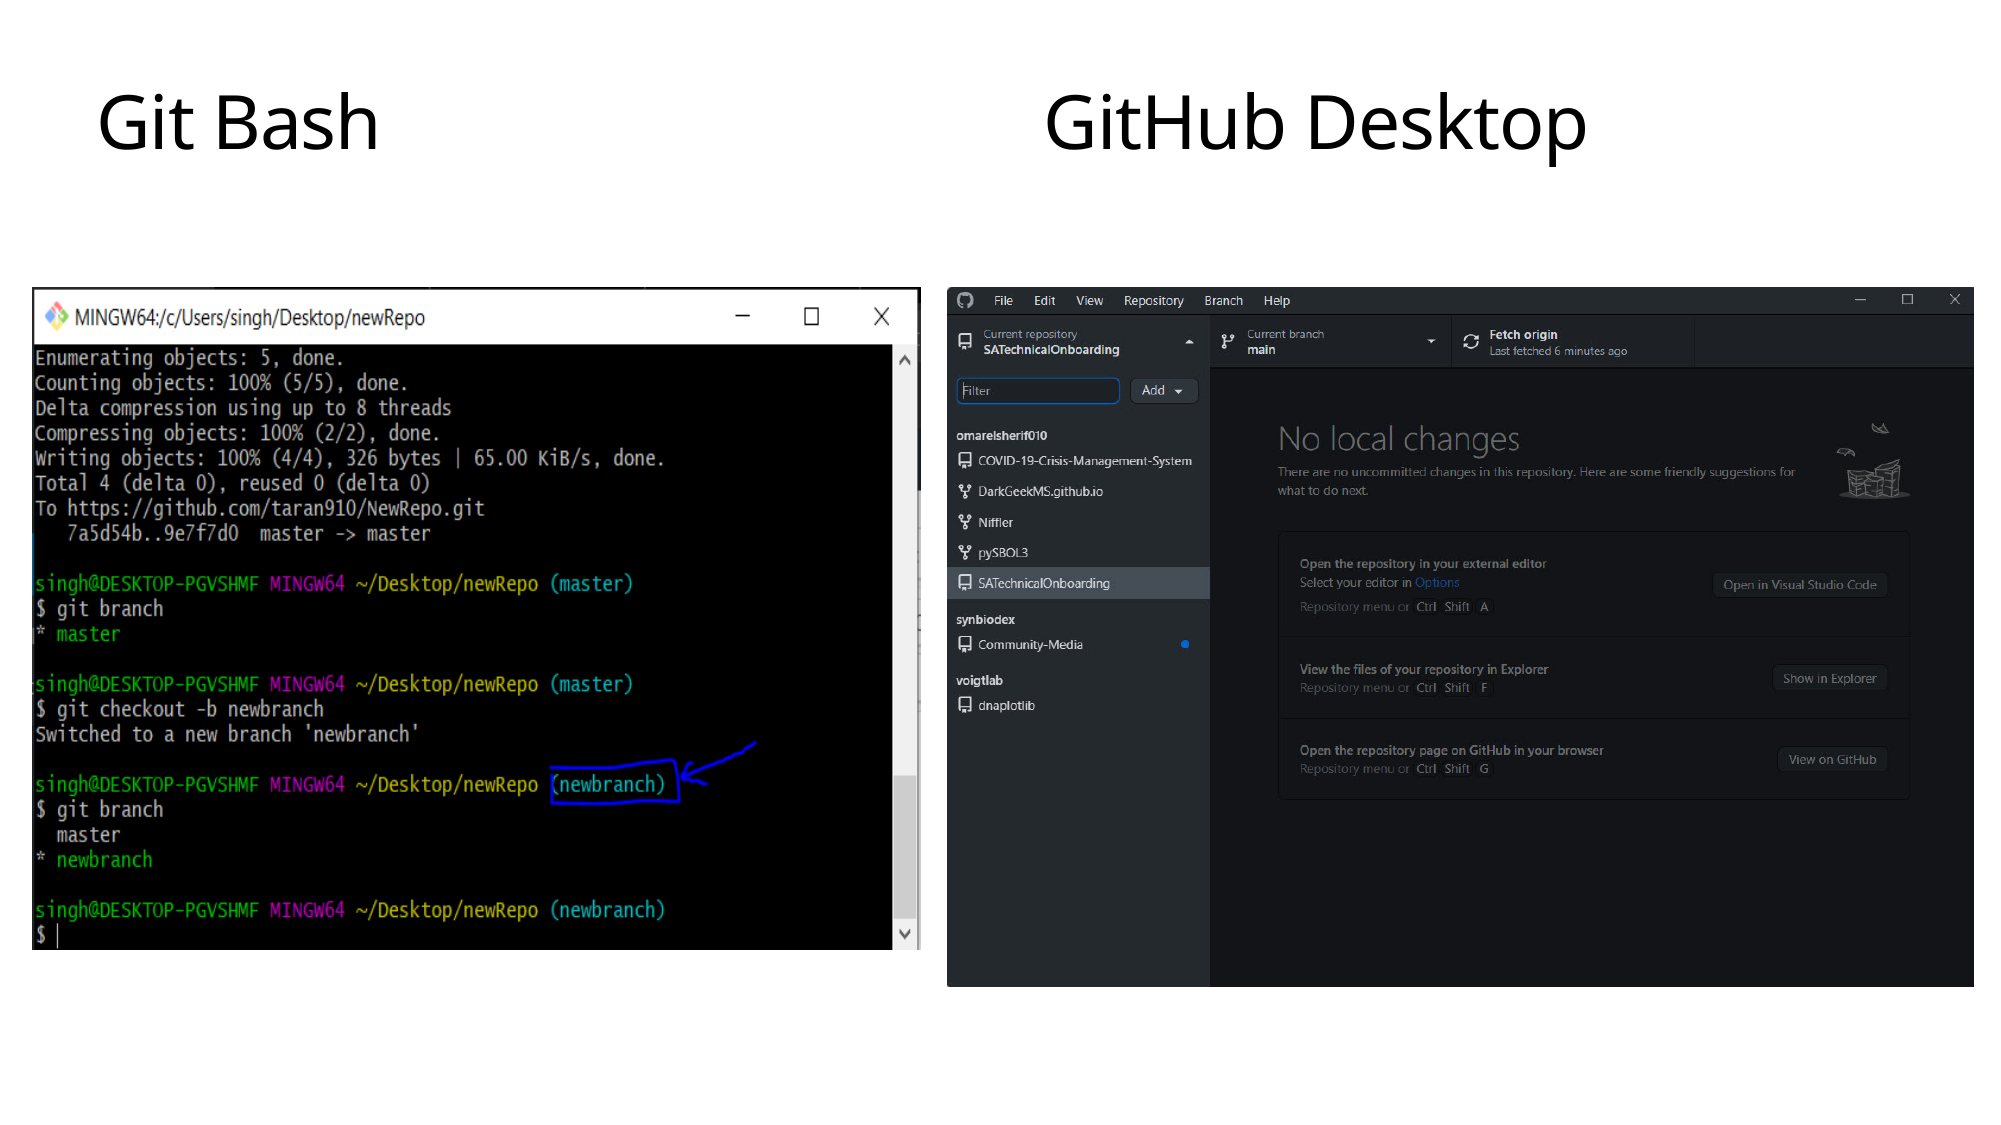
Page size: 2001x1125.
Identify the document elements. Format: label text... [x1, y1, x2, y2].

title Git Bash GitHub Desktop [96, 75, 1904, 166]
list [31, 287, 921, 951]
picture [947, 287, 1974, 987]
